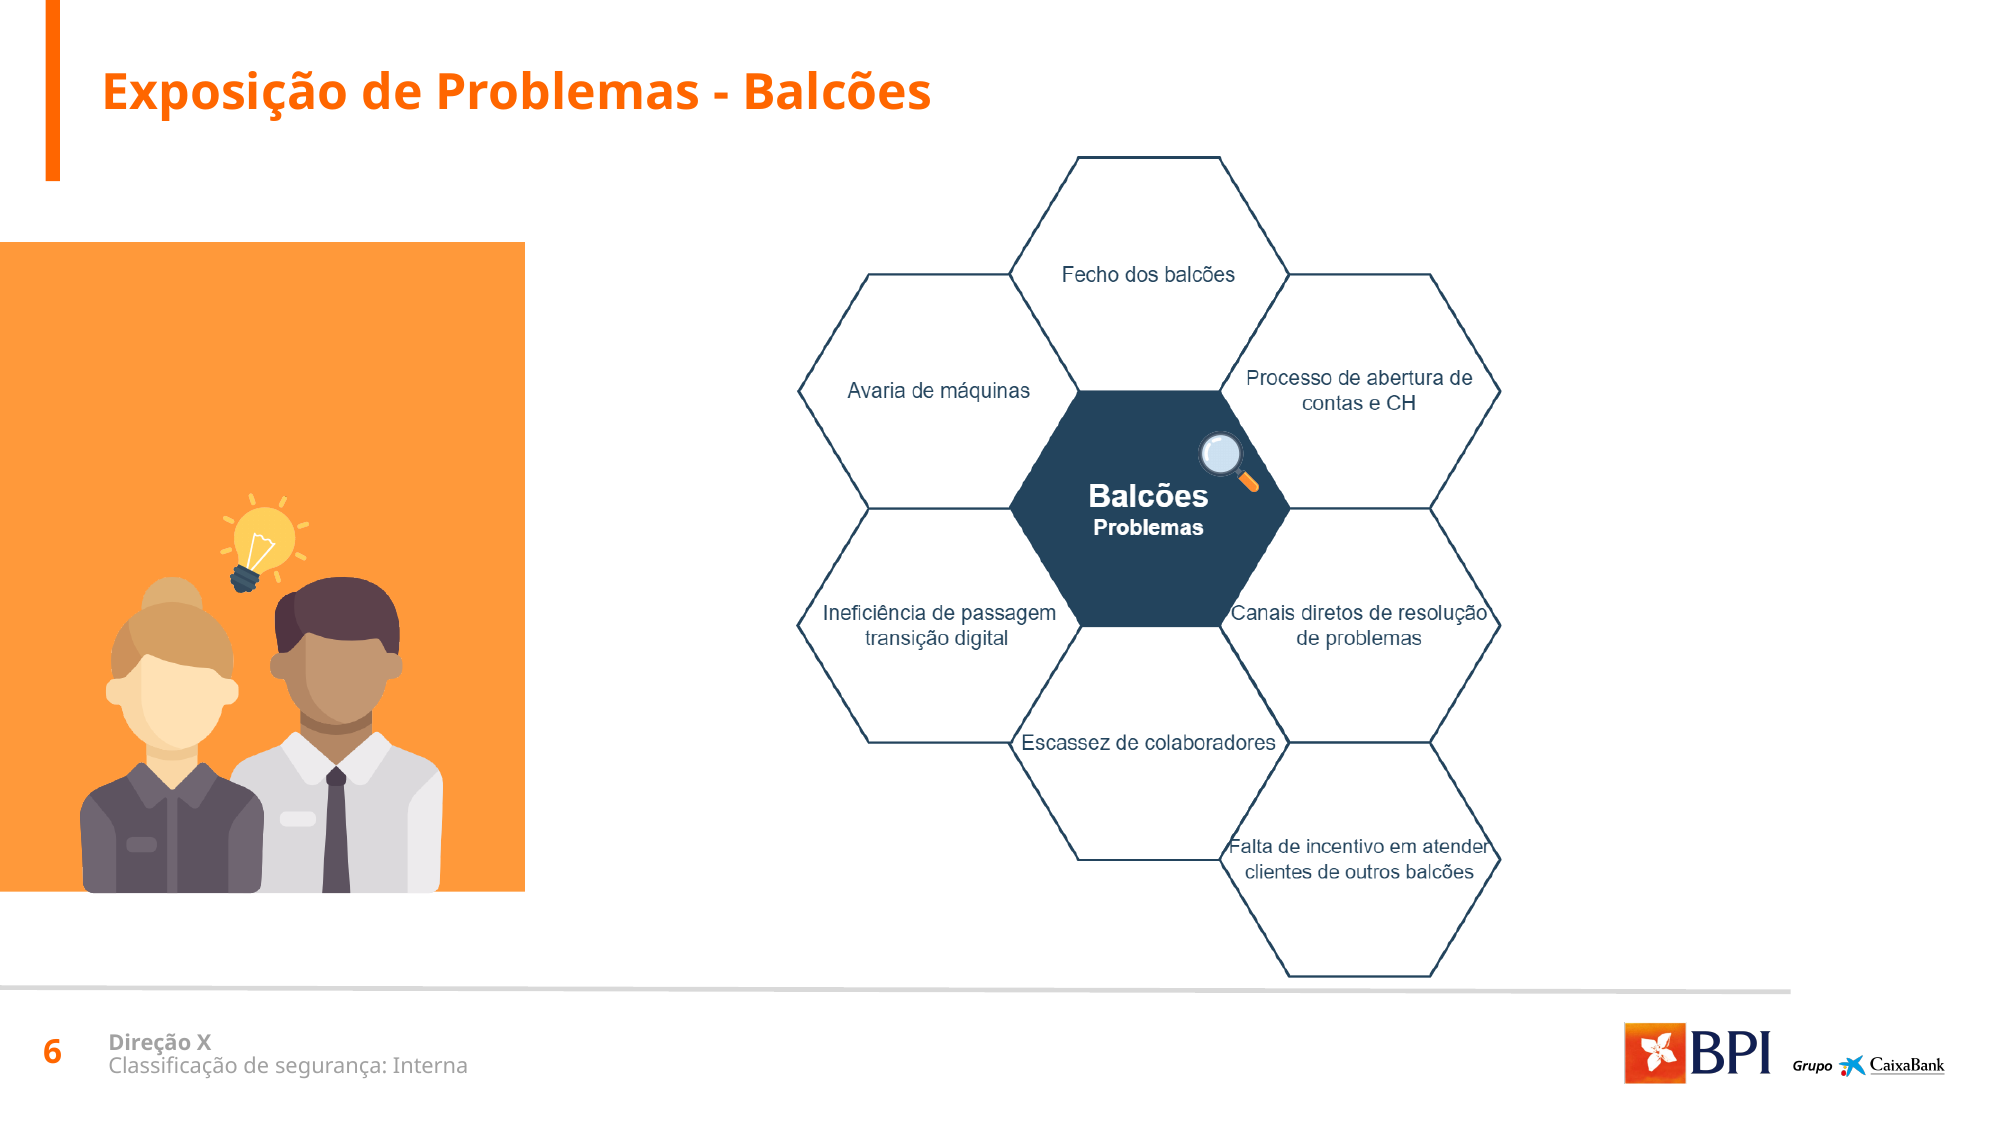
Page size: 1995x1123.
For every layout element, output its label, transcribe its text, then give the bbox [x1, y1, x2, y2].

list Exposição de Problemas - Balcões [86, 51, 1950, 128]
slide_number 6 [28, 1023, 132, 1083]
picture [80, 473, 443, 916]
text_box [796, 156, 1502, 978]
text_box [0, 241, 526, 893]
picture [1624, 1022, 1945, 1084]
